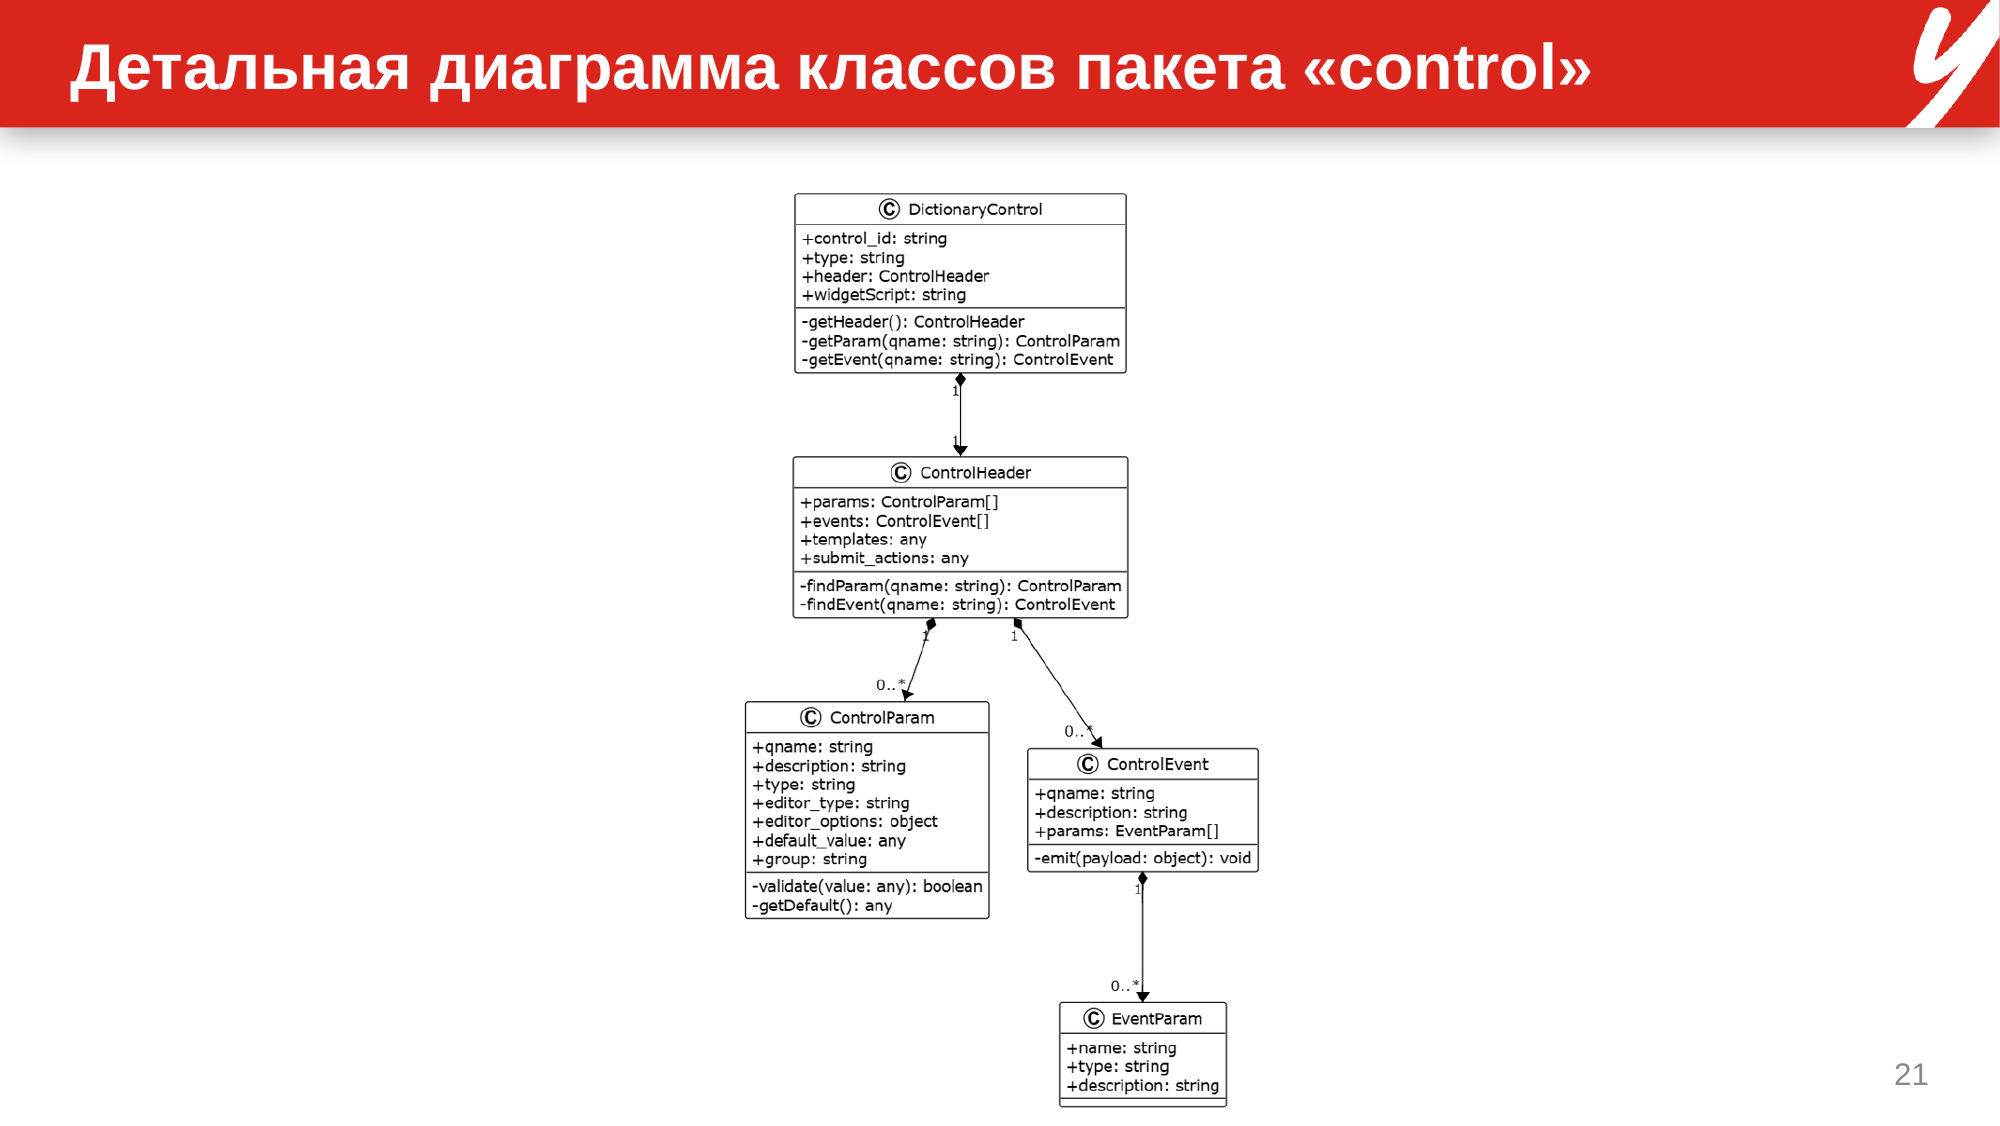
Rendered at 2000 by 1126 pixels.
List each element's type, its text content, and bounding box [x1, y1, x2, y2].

picture [722, 179, 1278, 1121]
picture [1887, 0, 2000, 128]
slide_number 21 [1824, 1042, 1949, 1103]
title Детальная диаграмма классов пакета «control» [51, 0, 1876, 128]
